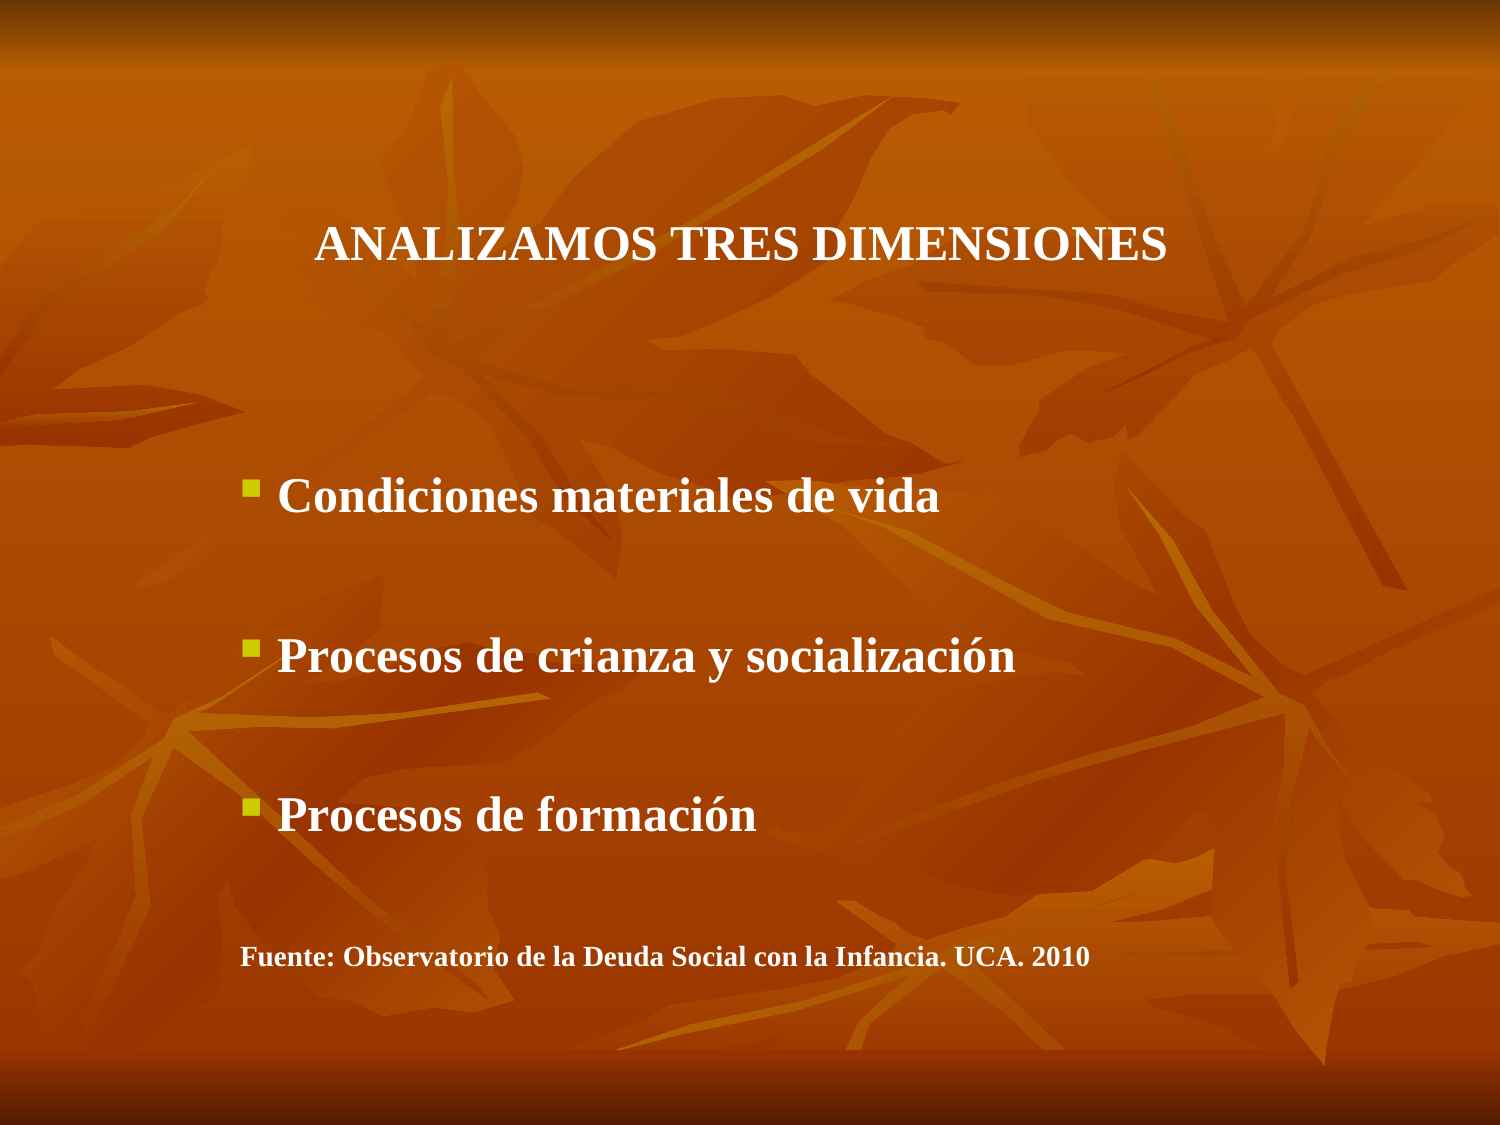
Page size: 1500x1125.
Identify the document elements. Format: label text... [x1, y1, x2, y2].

list ANALIZAMOS TRES DIMENSIONES Condiciones materiales de vida Procesos de crianza y socialización Procesos de formación Fuente: Observatorio de la Deuda Social con la Infancia. UCA. 2010 [75, 42, 1425, 1083]
